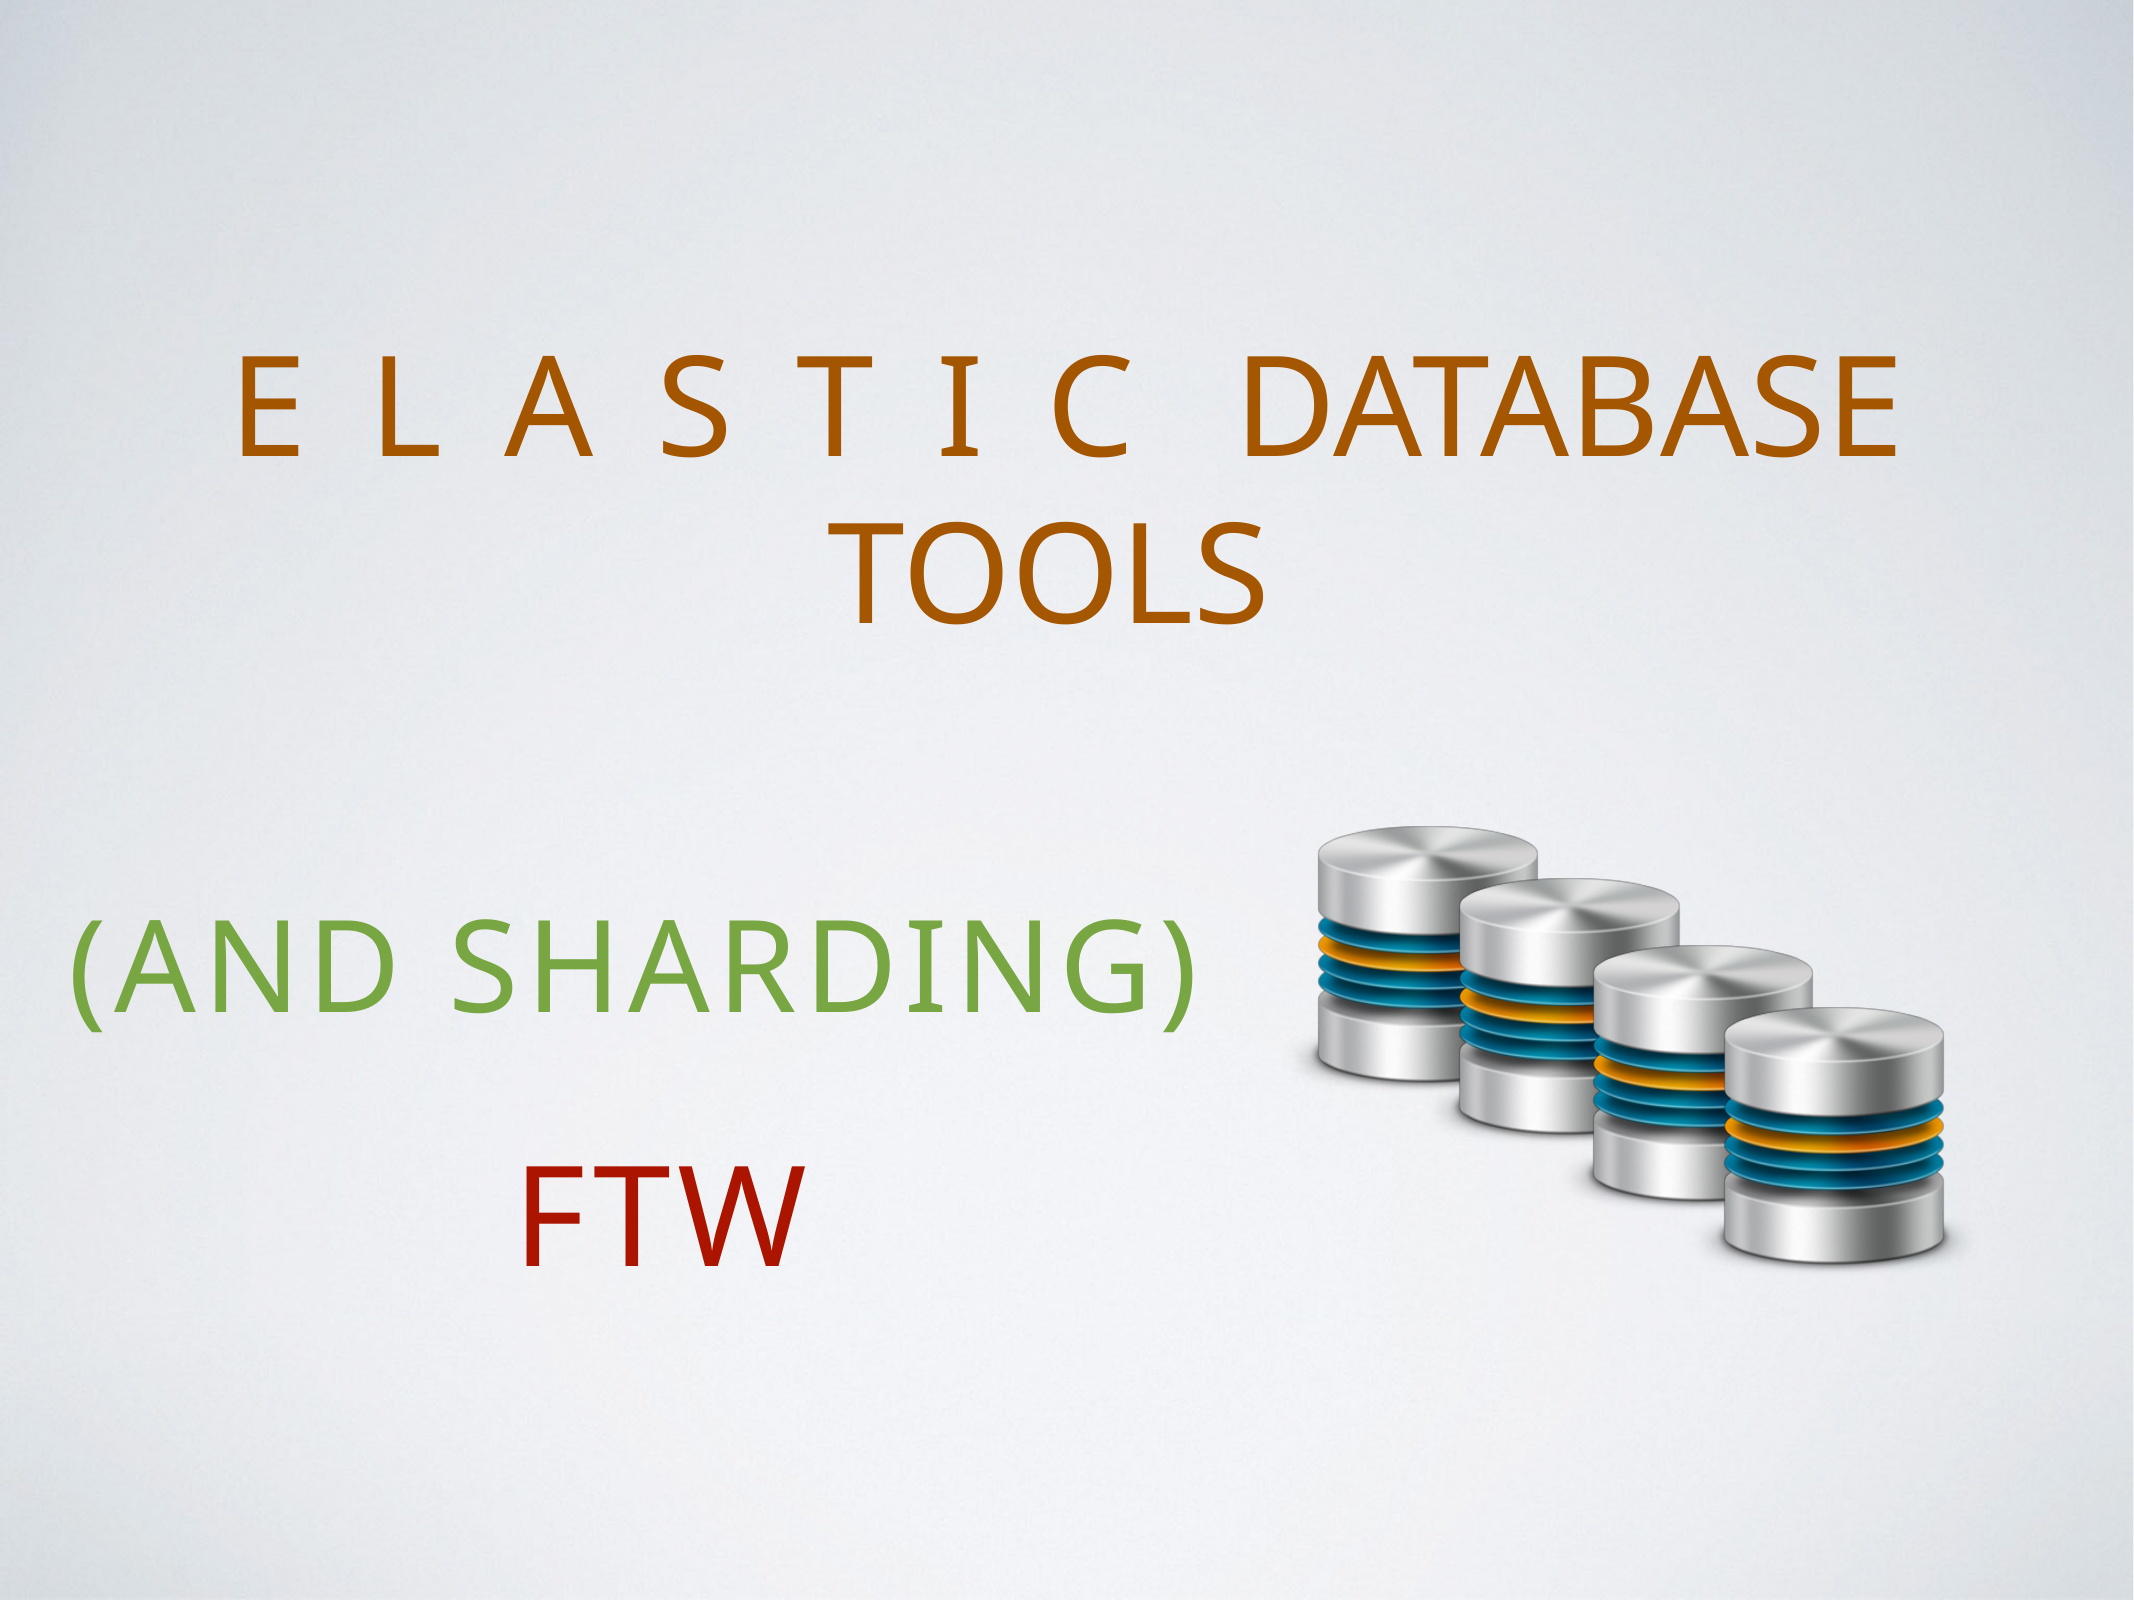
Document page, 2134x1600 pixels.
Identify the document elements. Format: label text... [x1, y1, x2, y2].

title Elastic Database Tools [57, 336, 2076, 661]
text_box FTW [84, 1116, 1237, 1303]
picture [0, 0, 2134, 1600]
text_box (and Sharding) [58, 861, 1211, 1047]
